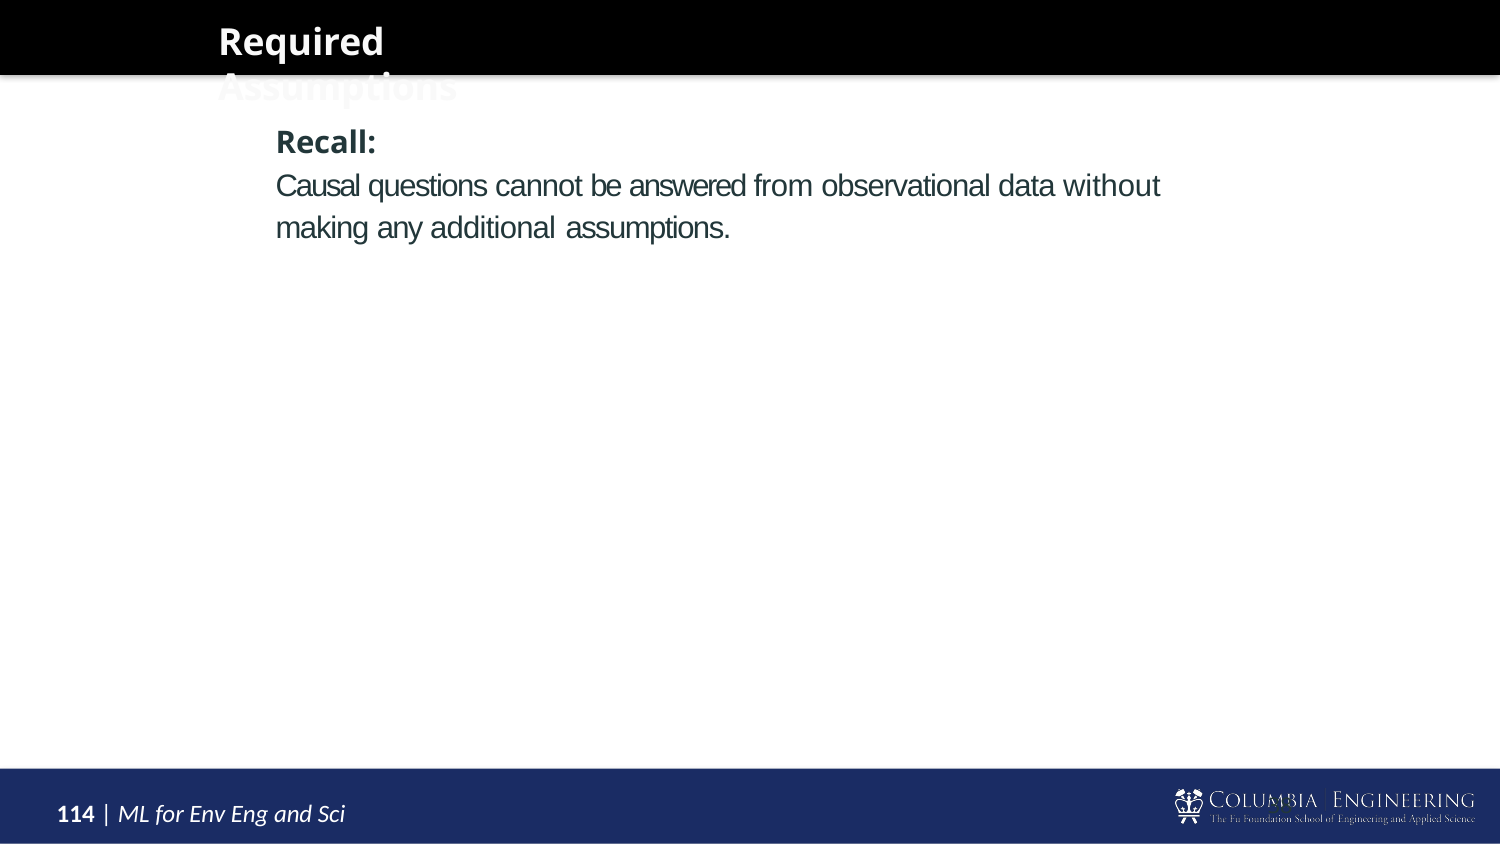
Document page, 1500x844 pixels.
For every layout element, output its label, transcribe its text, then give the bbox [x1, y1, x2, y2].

text_box 38 [1264, 794, 1295, 819]
text_box Required Assumptions [215, 15, 598, 108]
text_box Recall: Causal questions cannot be answered from observational data without making any additional assumptions. [272, 114, 1182, 245]
